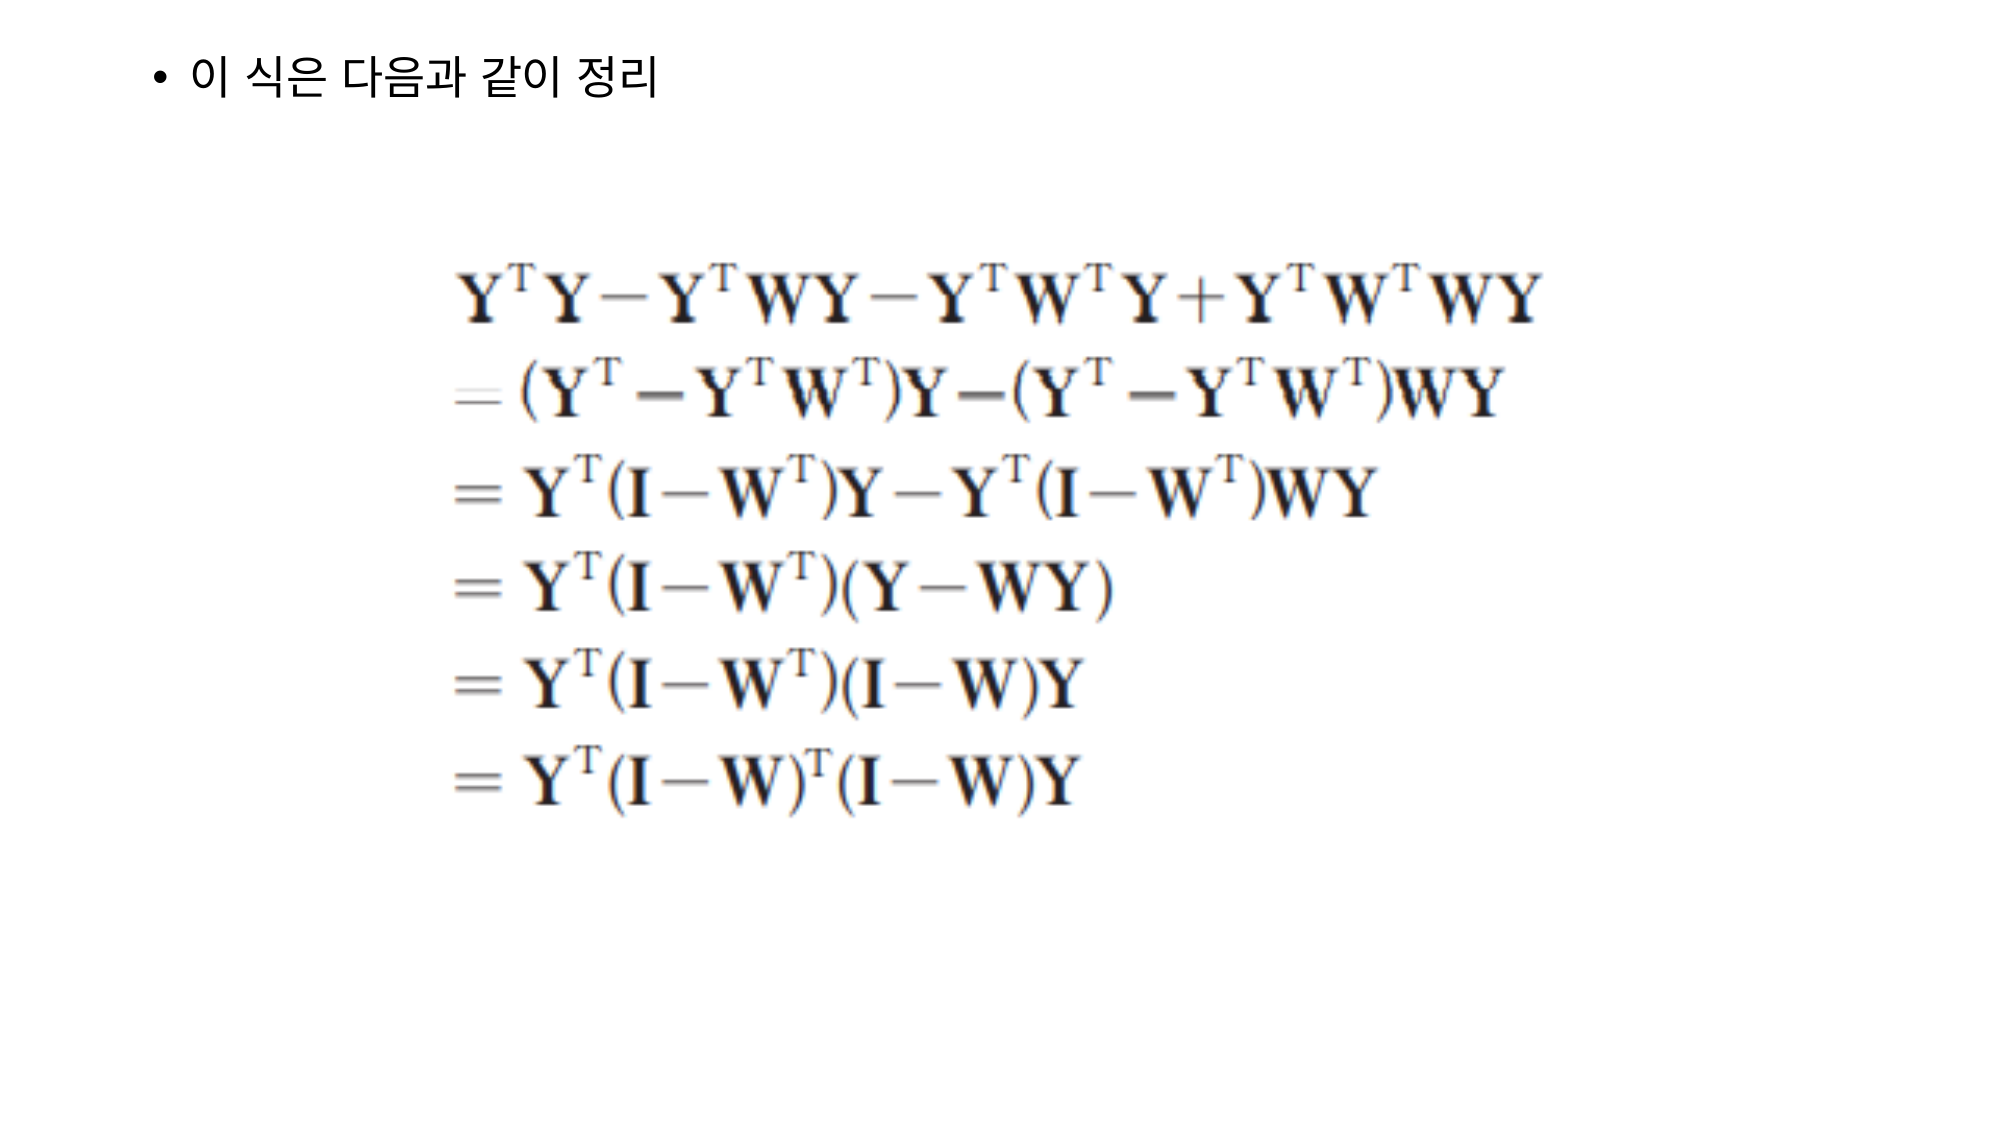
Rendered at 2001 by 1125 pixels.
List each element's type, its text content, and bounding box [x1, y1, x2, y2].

list 이 식은 다음과 같이 정리 [137, 47, 1863, 1019]
picture [427, 233, 1572, 834]
